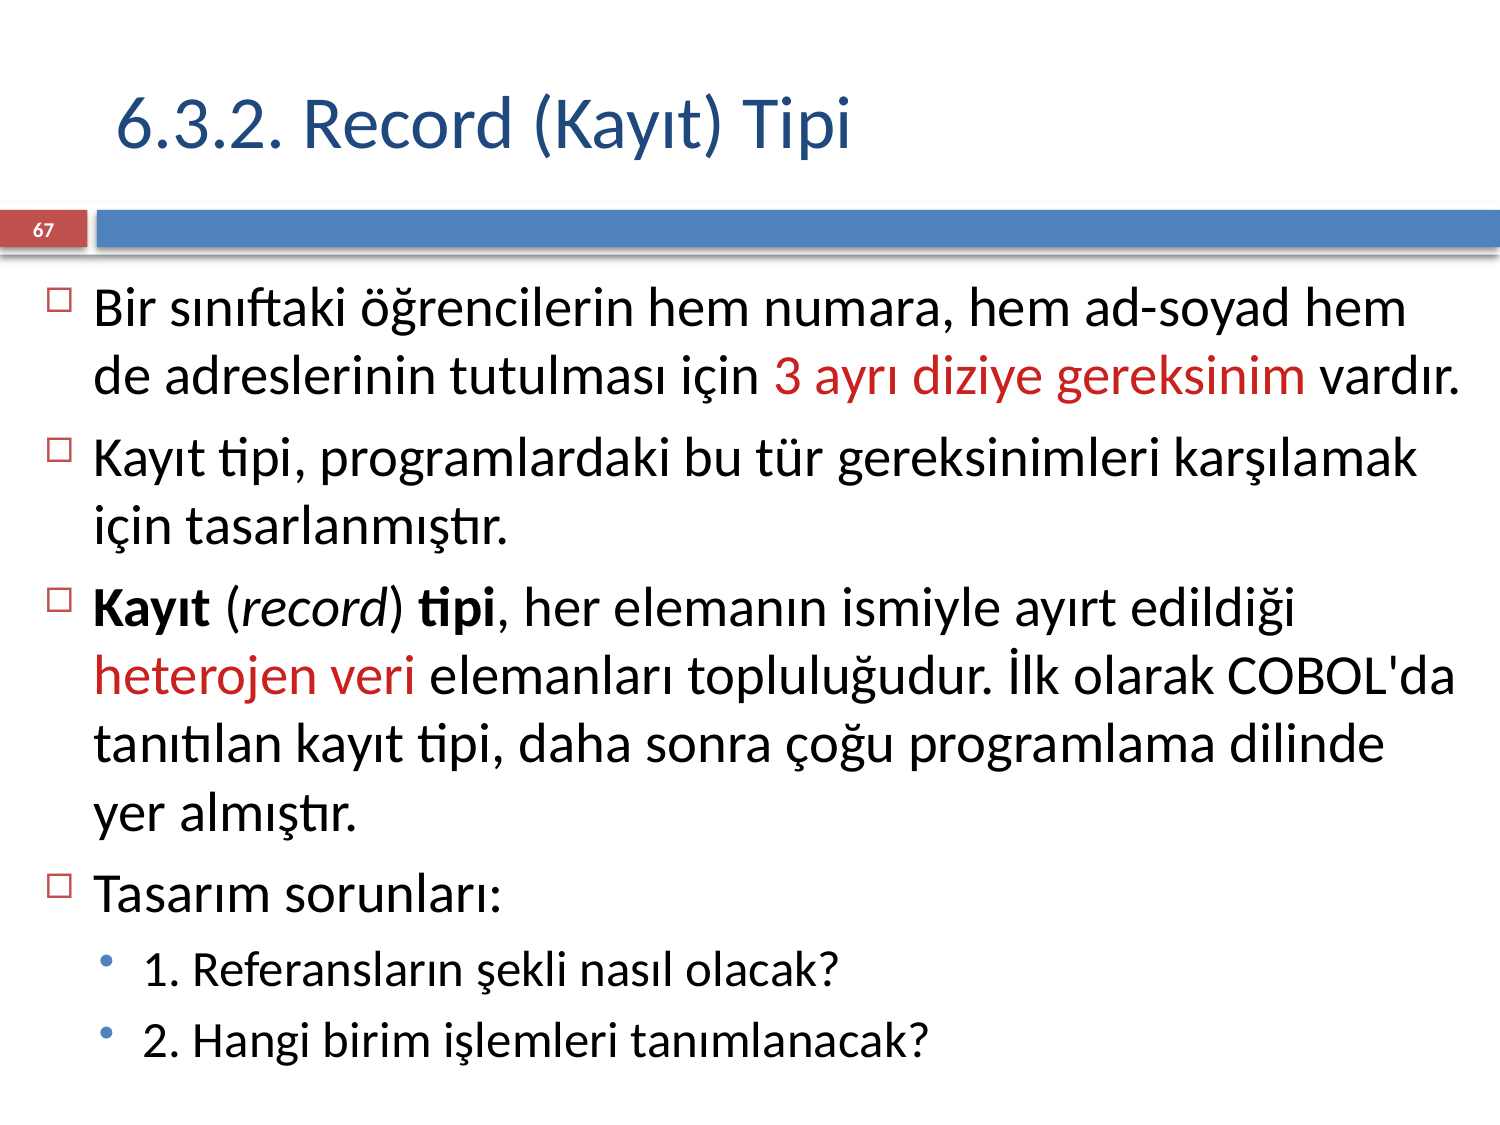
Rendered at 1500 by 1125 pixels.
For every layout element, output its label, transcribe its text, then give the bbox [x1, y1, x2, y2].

text_box Bir sınıftaki öğrencilerin hem numara, hem ad-soyad hem de adreslerinin tutulması için 3 ayrı diziye gereksinim vardır. Kayıt tipi, programlardaki bu tür gereksinimleri karşılamak için tasarlanmıştır. Kayıt (record) tipi, her elemanın ismiyle ayırt edildiği heterojen veri elemanları topluluğudur. İlk olarak COBOL'da tanıtılan kayıt tipi, daha sonra çoğu programlama dilinde yer almıştır. Tasarım sorunları: 1. Referansların şekli nasıl olacak? 2. Hangi birim işlemleri tanımlanacak? [29, 262, 1483, 1102]
text_box 67 [0, 208, 88, 249]
text_box 6.3.2. Record (Kayıt) Tipi [100, 37, 1438, 200]
